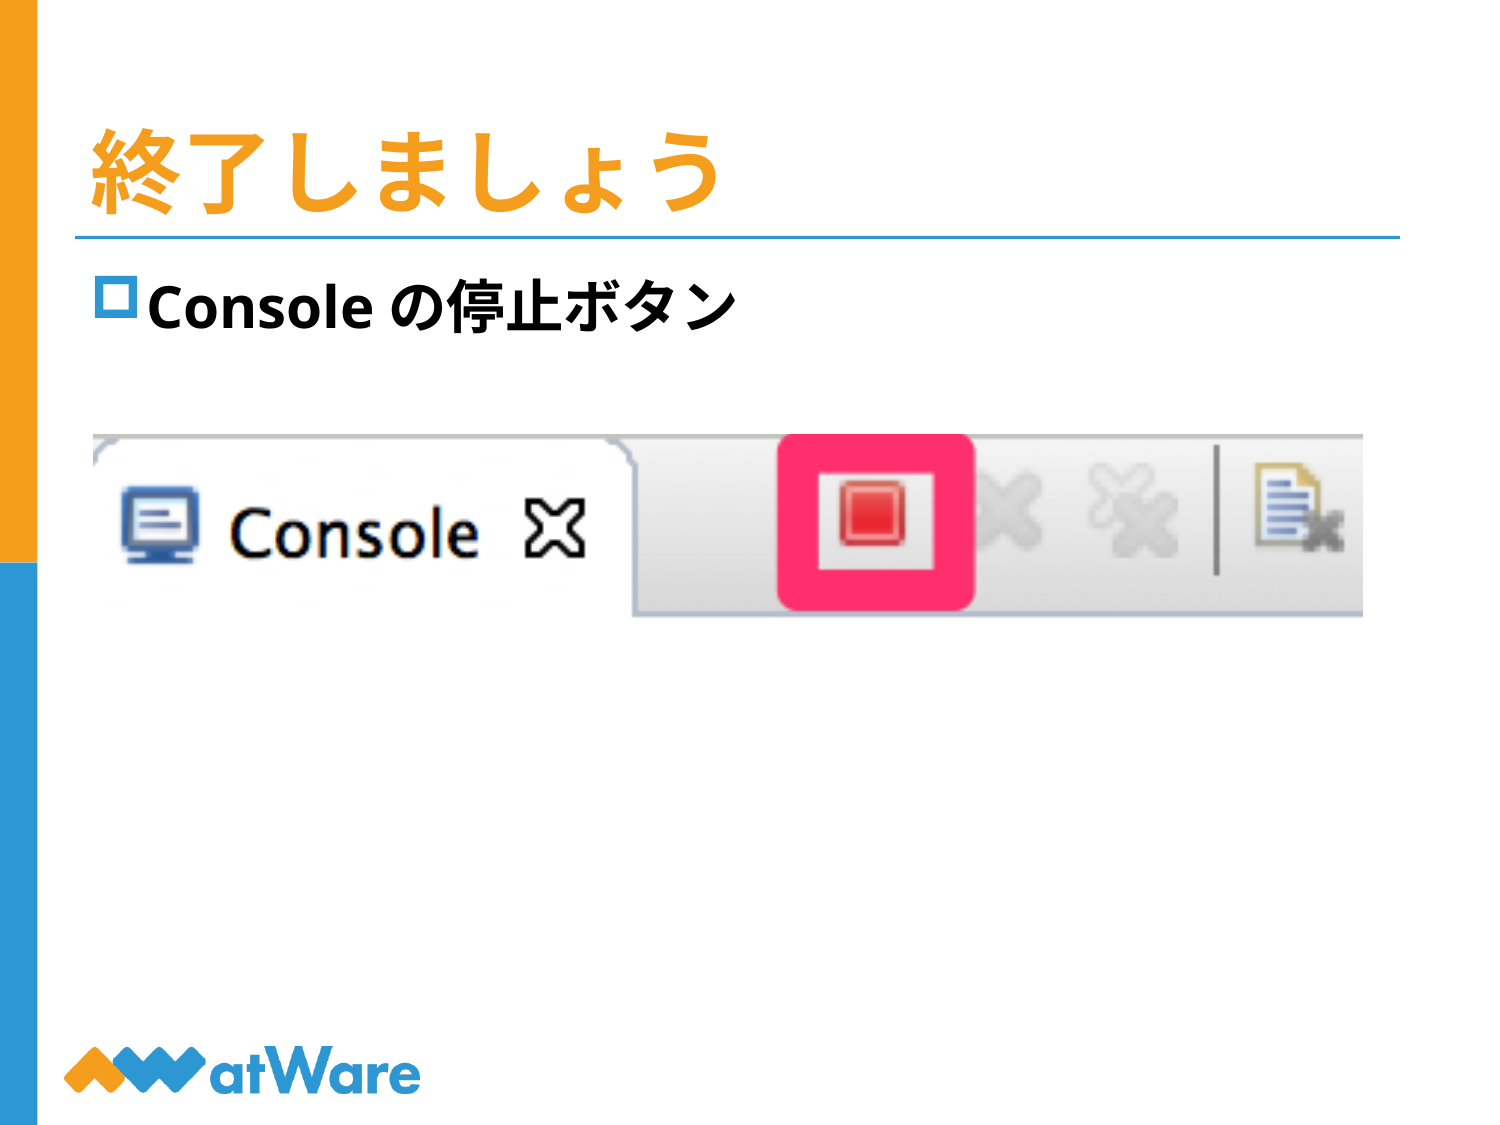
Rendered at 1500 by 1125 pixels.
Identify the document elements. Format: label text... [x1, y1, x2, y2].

picture [64, 1046, 420, 1094]
list Consoleの停止ボタン [75, 262, 1425, 1006]
title 終了しましょう [75, 45, 1425, 233]
picture [92, 433, 1363, 625]
